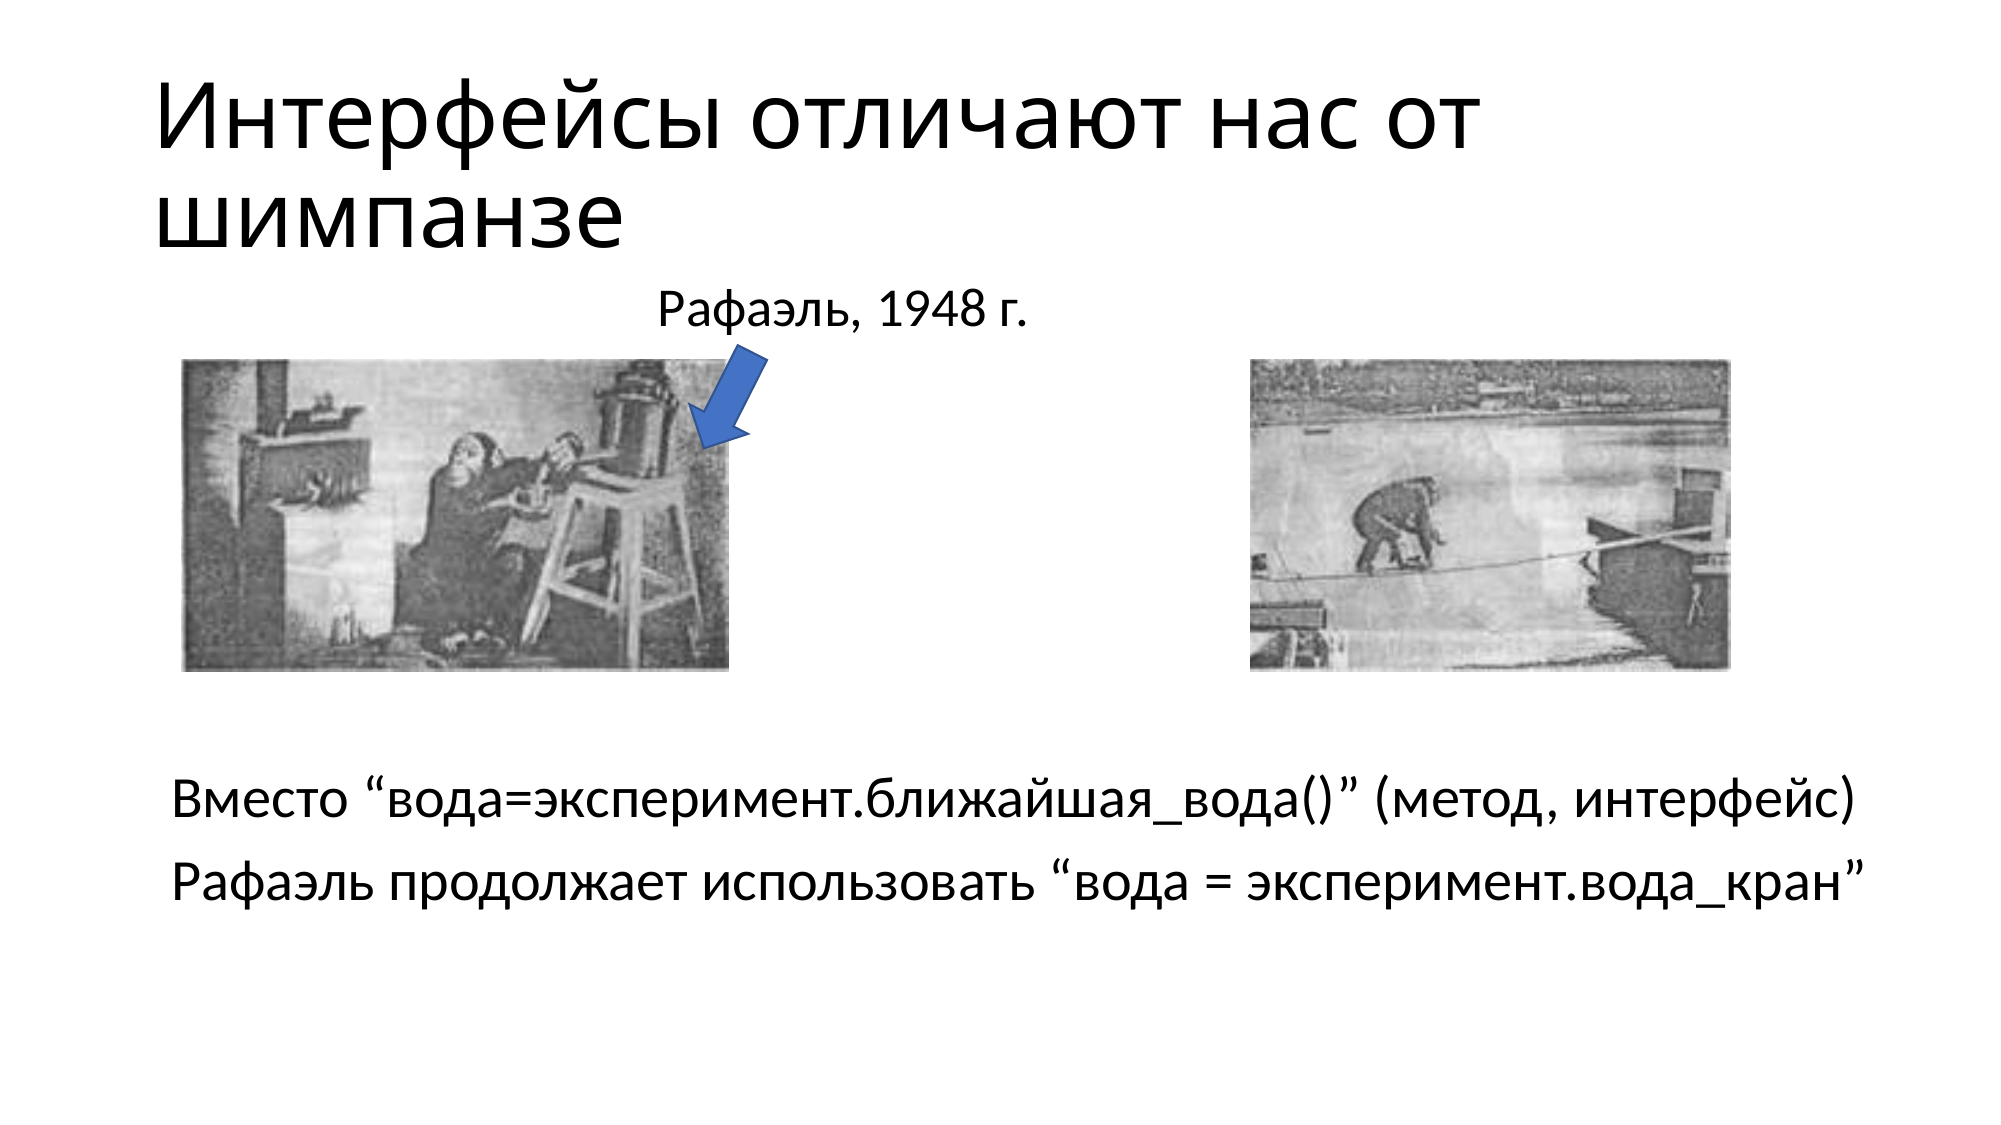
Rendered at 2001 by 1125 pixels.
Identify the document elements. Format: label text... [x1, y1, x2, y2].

picture [1250, 359, 1731, 672]
text_box Рафаэль, 1948 г. [642, 272, 1058, 399]
list Вместо “вода=эксперимент.ближайшая_вода()” (метод, интерфейс) Рафаэль продолжает использовать “вода = эксперимент.вода_кран” [156, 759, 1931, 1057]
text_box [729, 343, 769, 442]
title Интерфейсы отличают нас от шимпанзе [137, 59, 1863, 278]
picture [181, 359, 729, 672]
